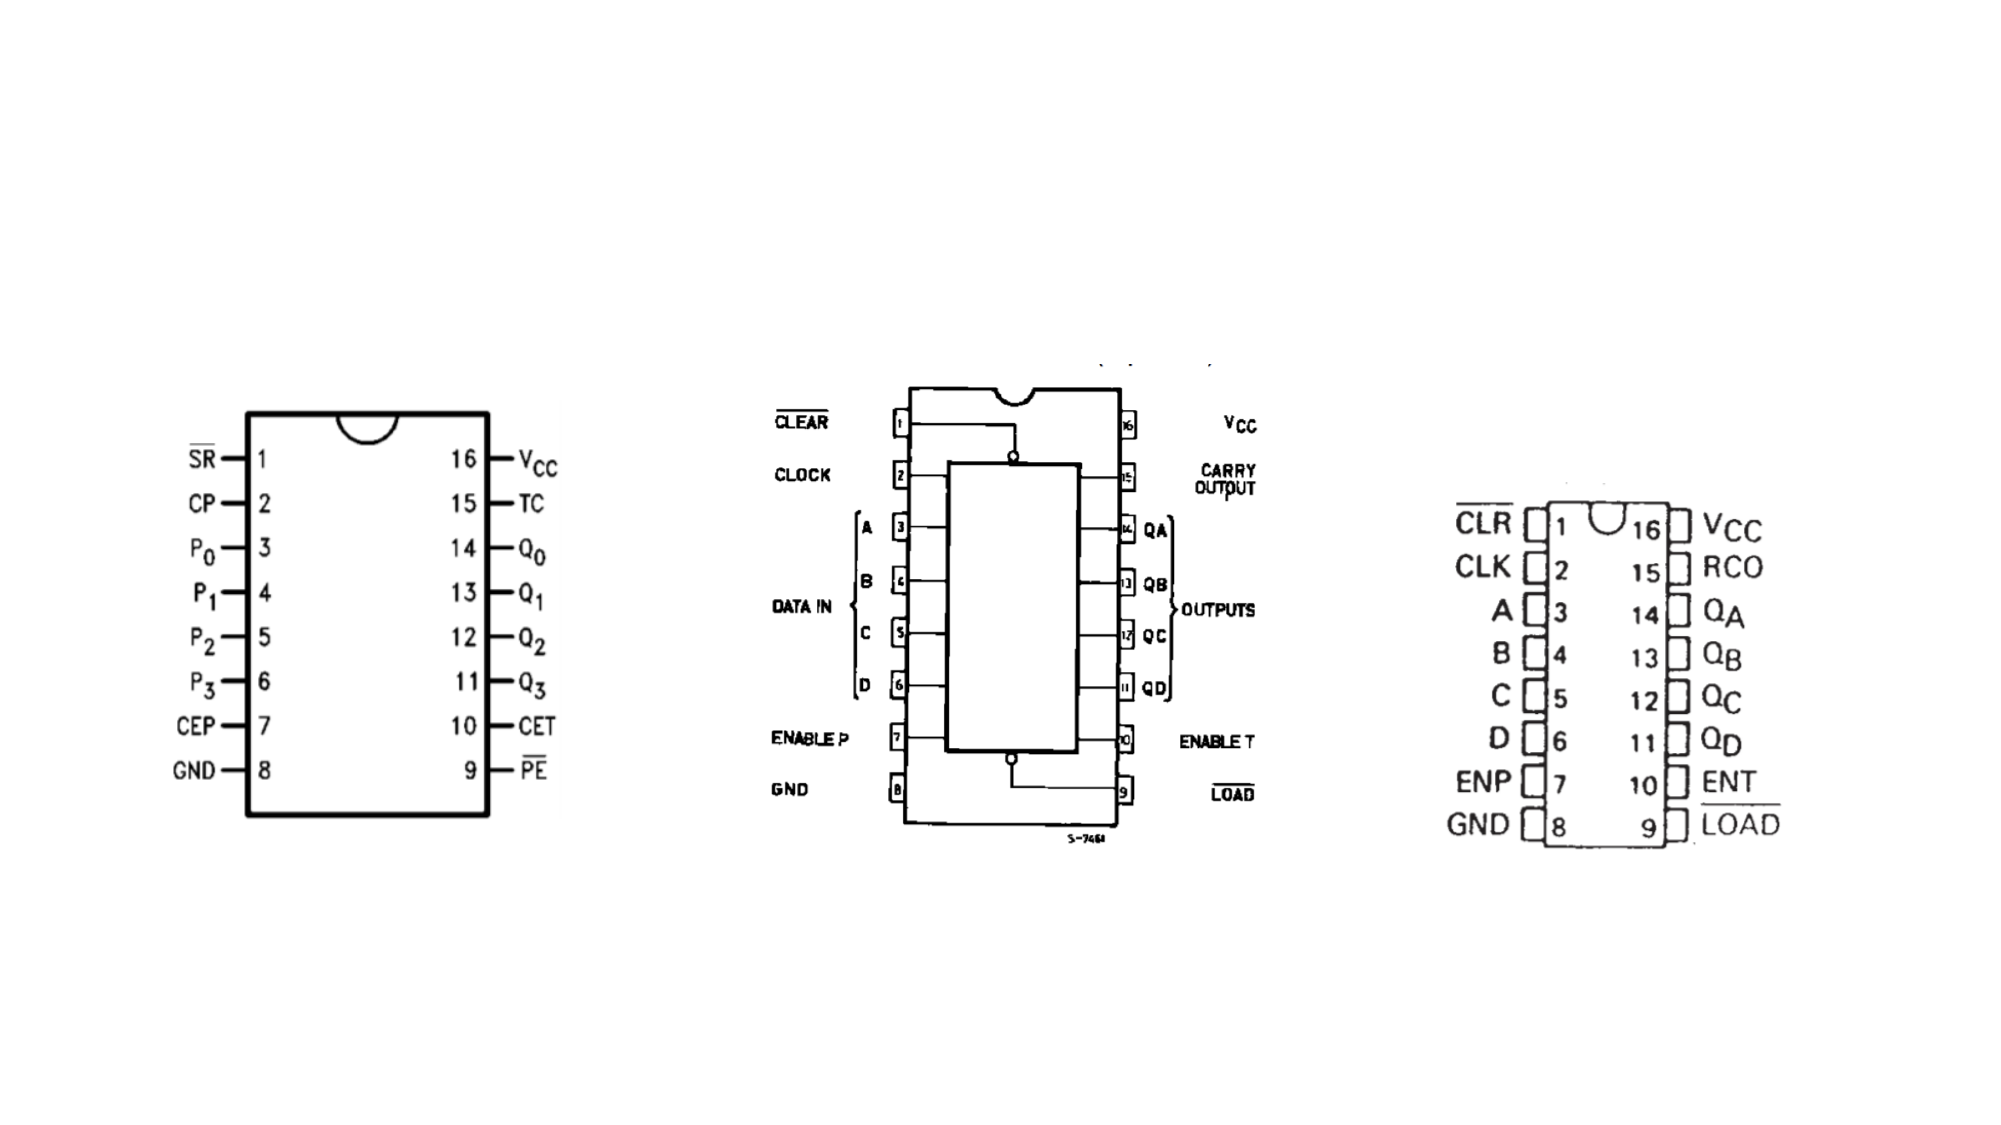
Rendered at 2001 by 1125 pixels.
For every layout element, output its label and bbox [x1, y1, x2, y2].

text_box [139, 364, 1822, 867]
